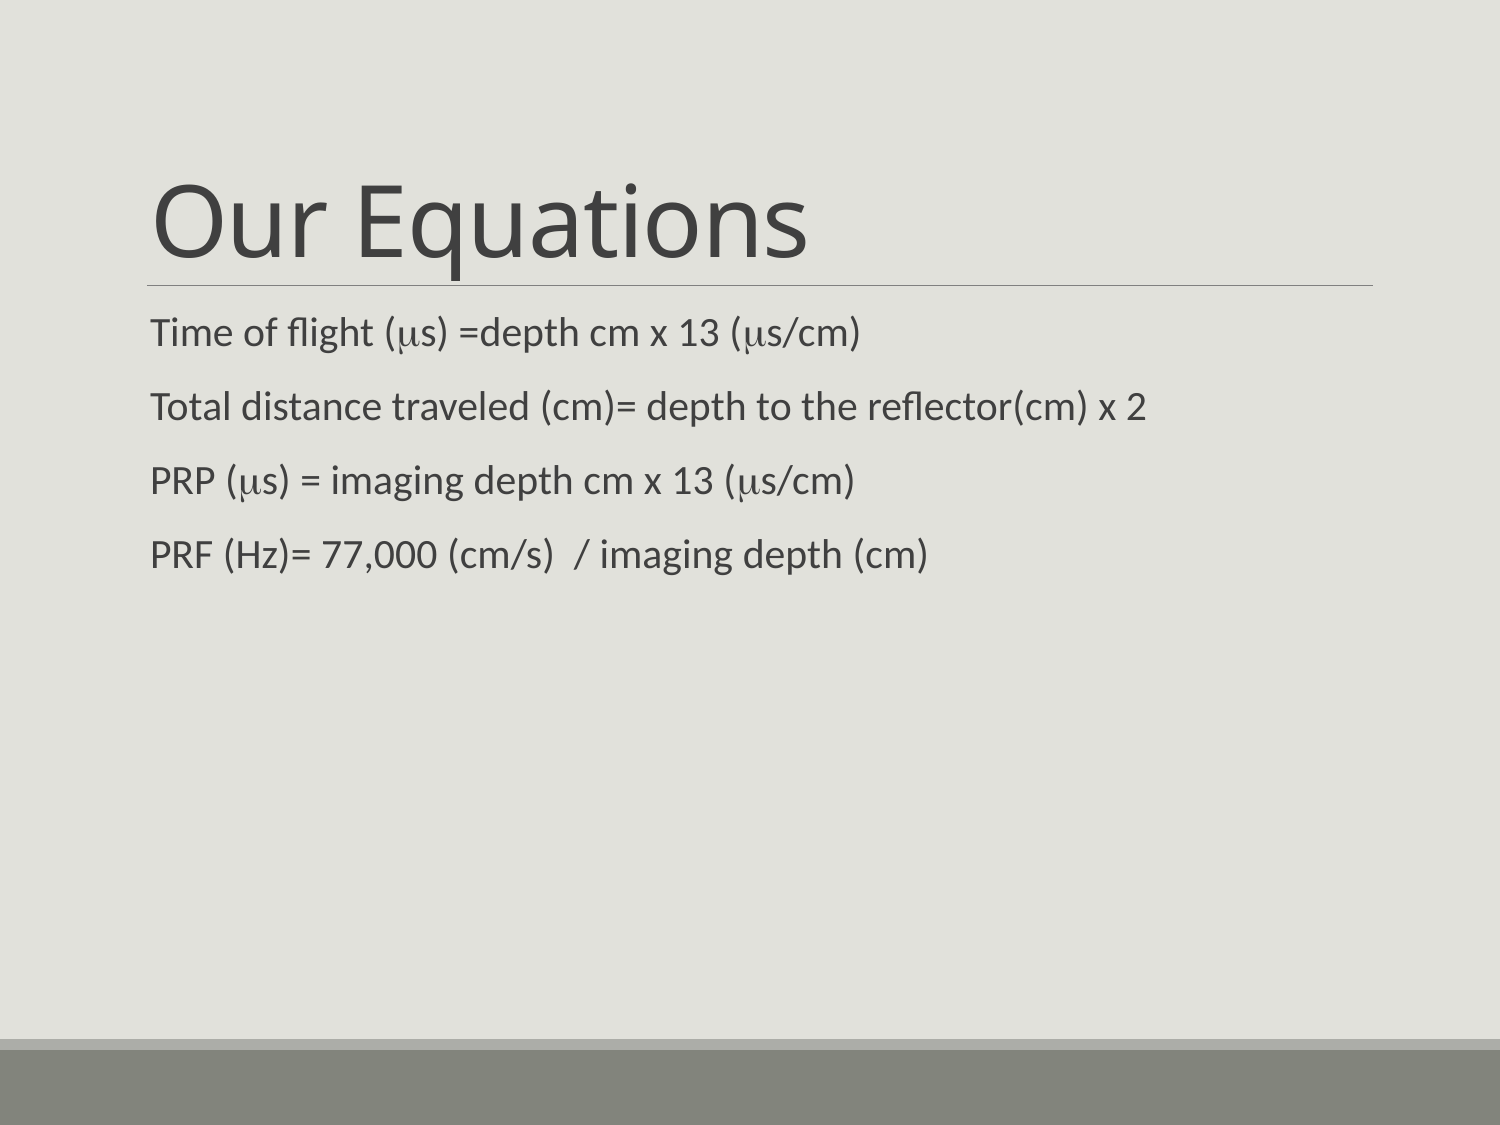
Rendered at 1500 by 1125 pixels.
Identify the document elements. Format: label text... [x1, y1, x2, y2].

title Our Equations [135, 47, 1373, 285]
list Time of flight (ms) =depth cm x 13 (ms/cm) Total distance traveled (cm)= depth to the reflector(cm) x 2 PRP (ms) = imaging depth cm x 13 (ms/cm) PRF (Hz)= 77,000 (cm/s) / imaging depth (cm) [135, 302, 1373, 963]
